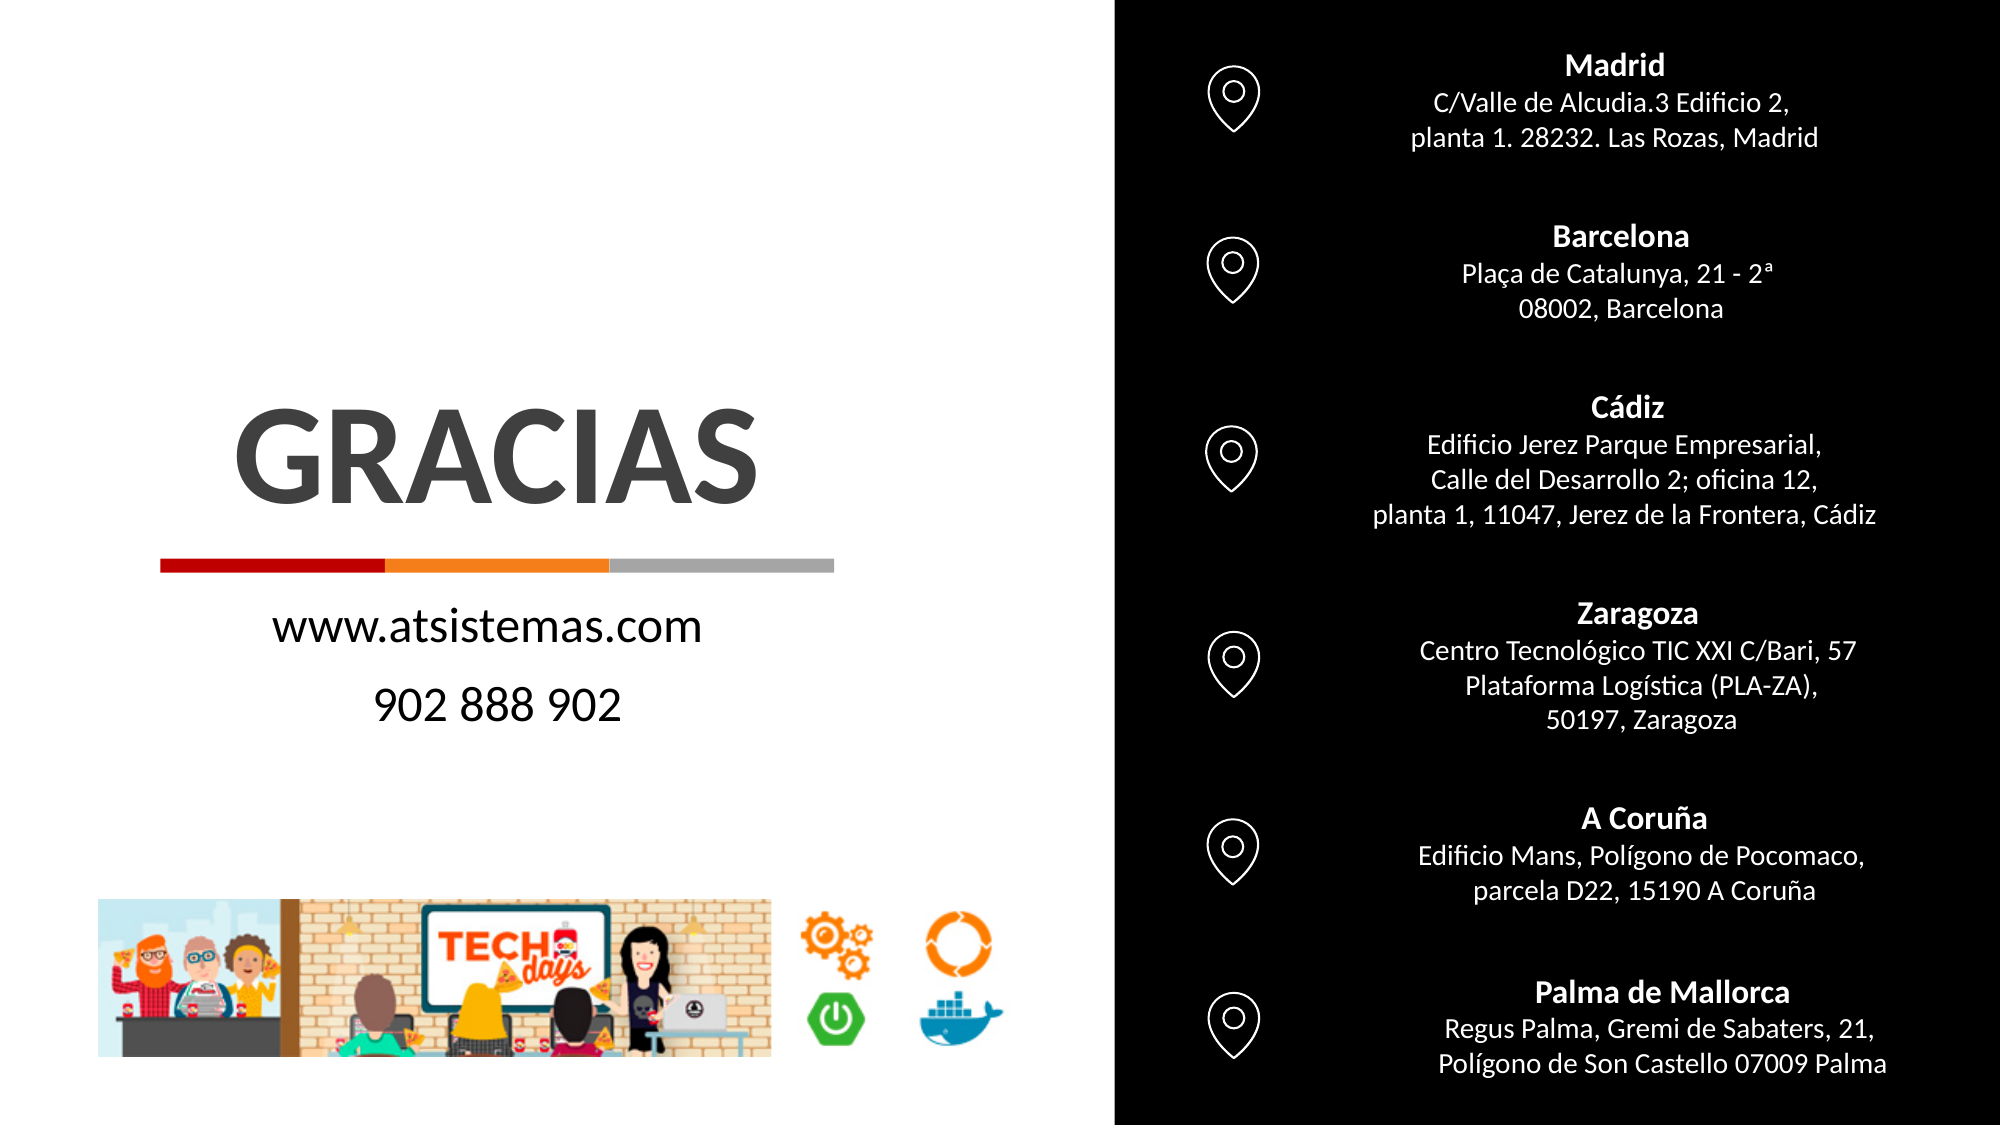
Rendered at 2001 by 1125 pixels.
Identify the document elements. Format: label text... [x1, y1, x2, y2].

picture [97, 899, 1020, 1057]
list GRACIAS [160, 371, 835, 543]
